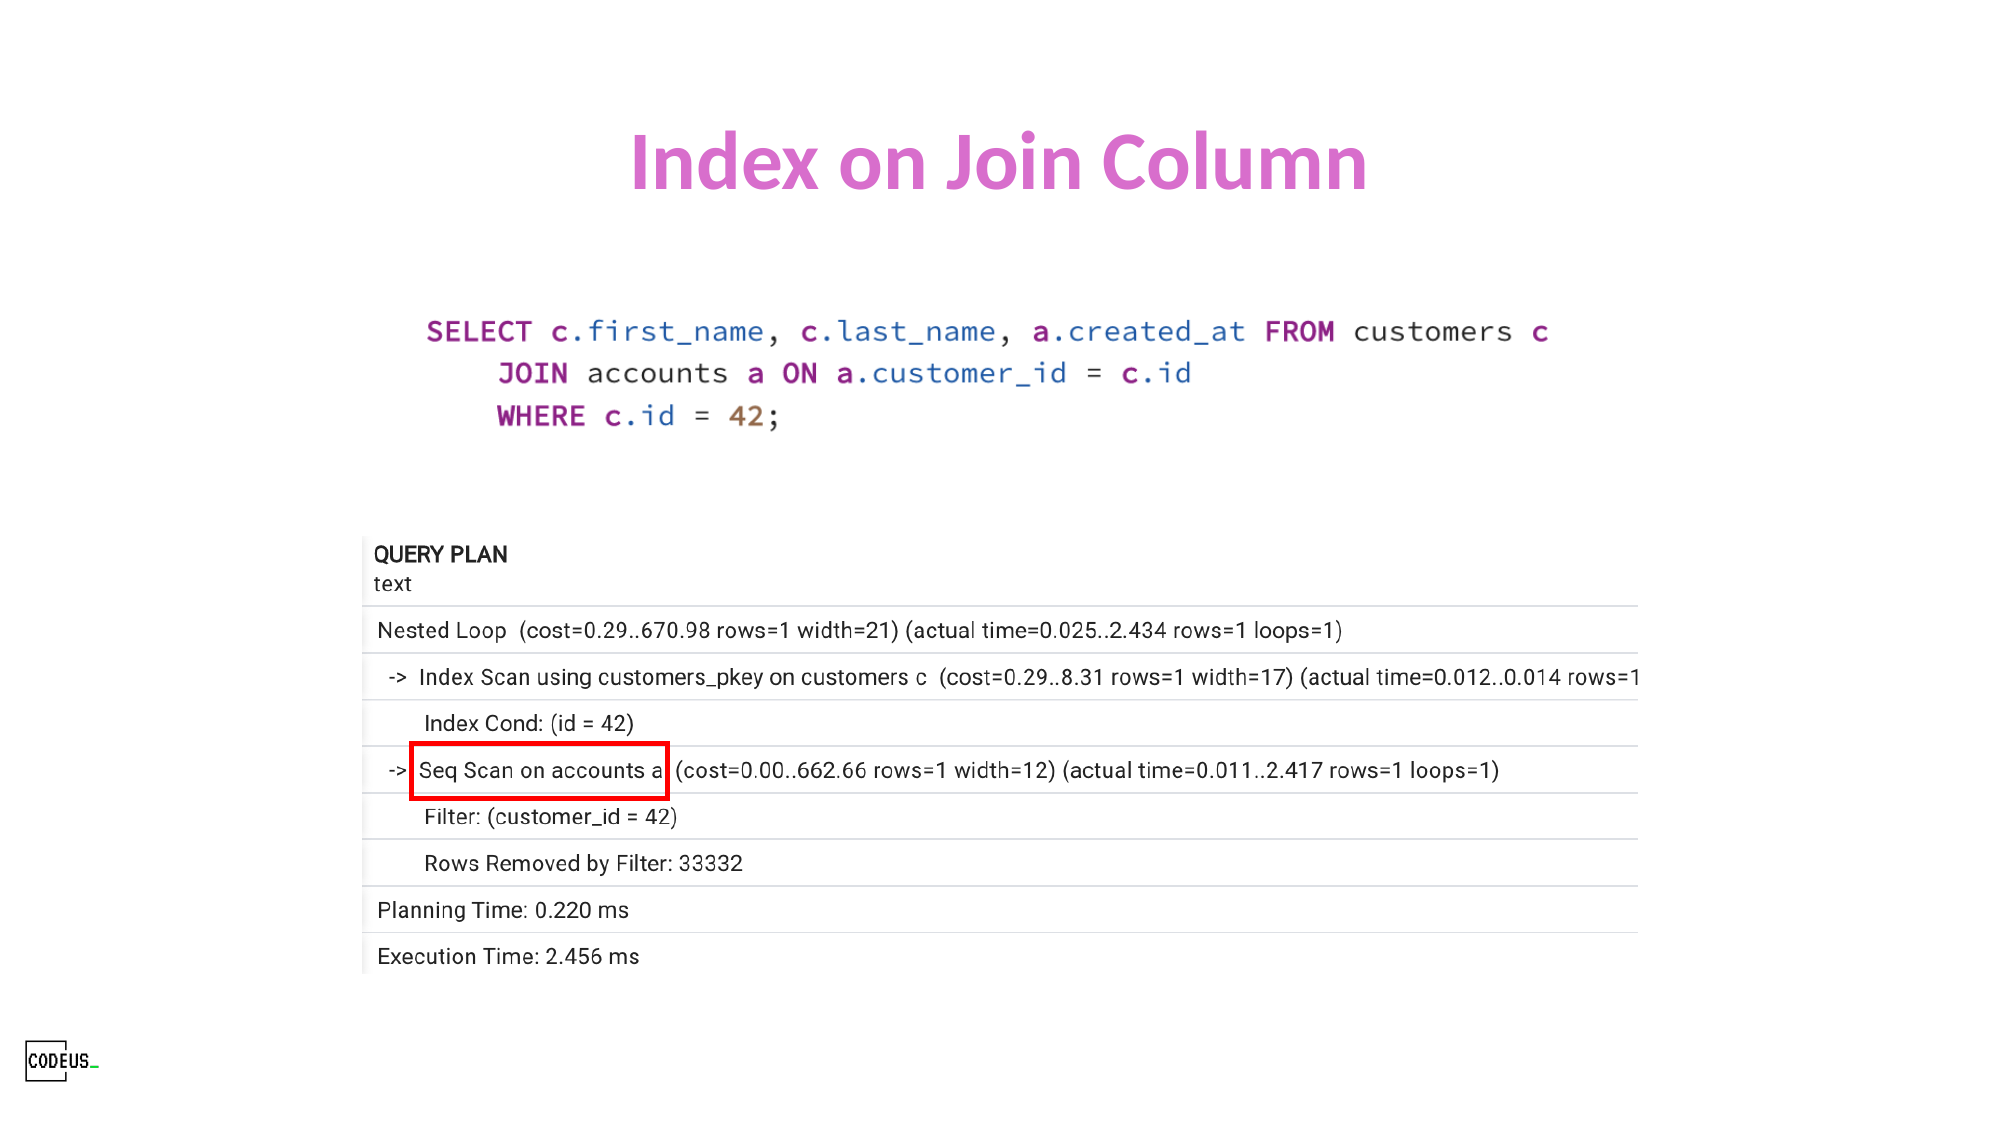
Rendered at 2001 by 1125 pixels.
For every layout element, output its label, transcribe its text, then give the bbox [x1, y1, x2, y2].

picture [396, 298, 1604, 446]
picture [0, 997, 128, 1125]
picture [361, 535, 1638, 974]
title Index on Join Column [598, 8, 1401, 298]
